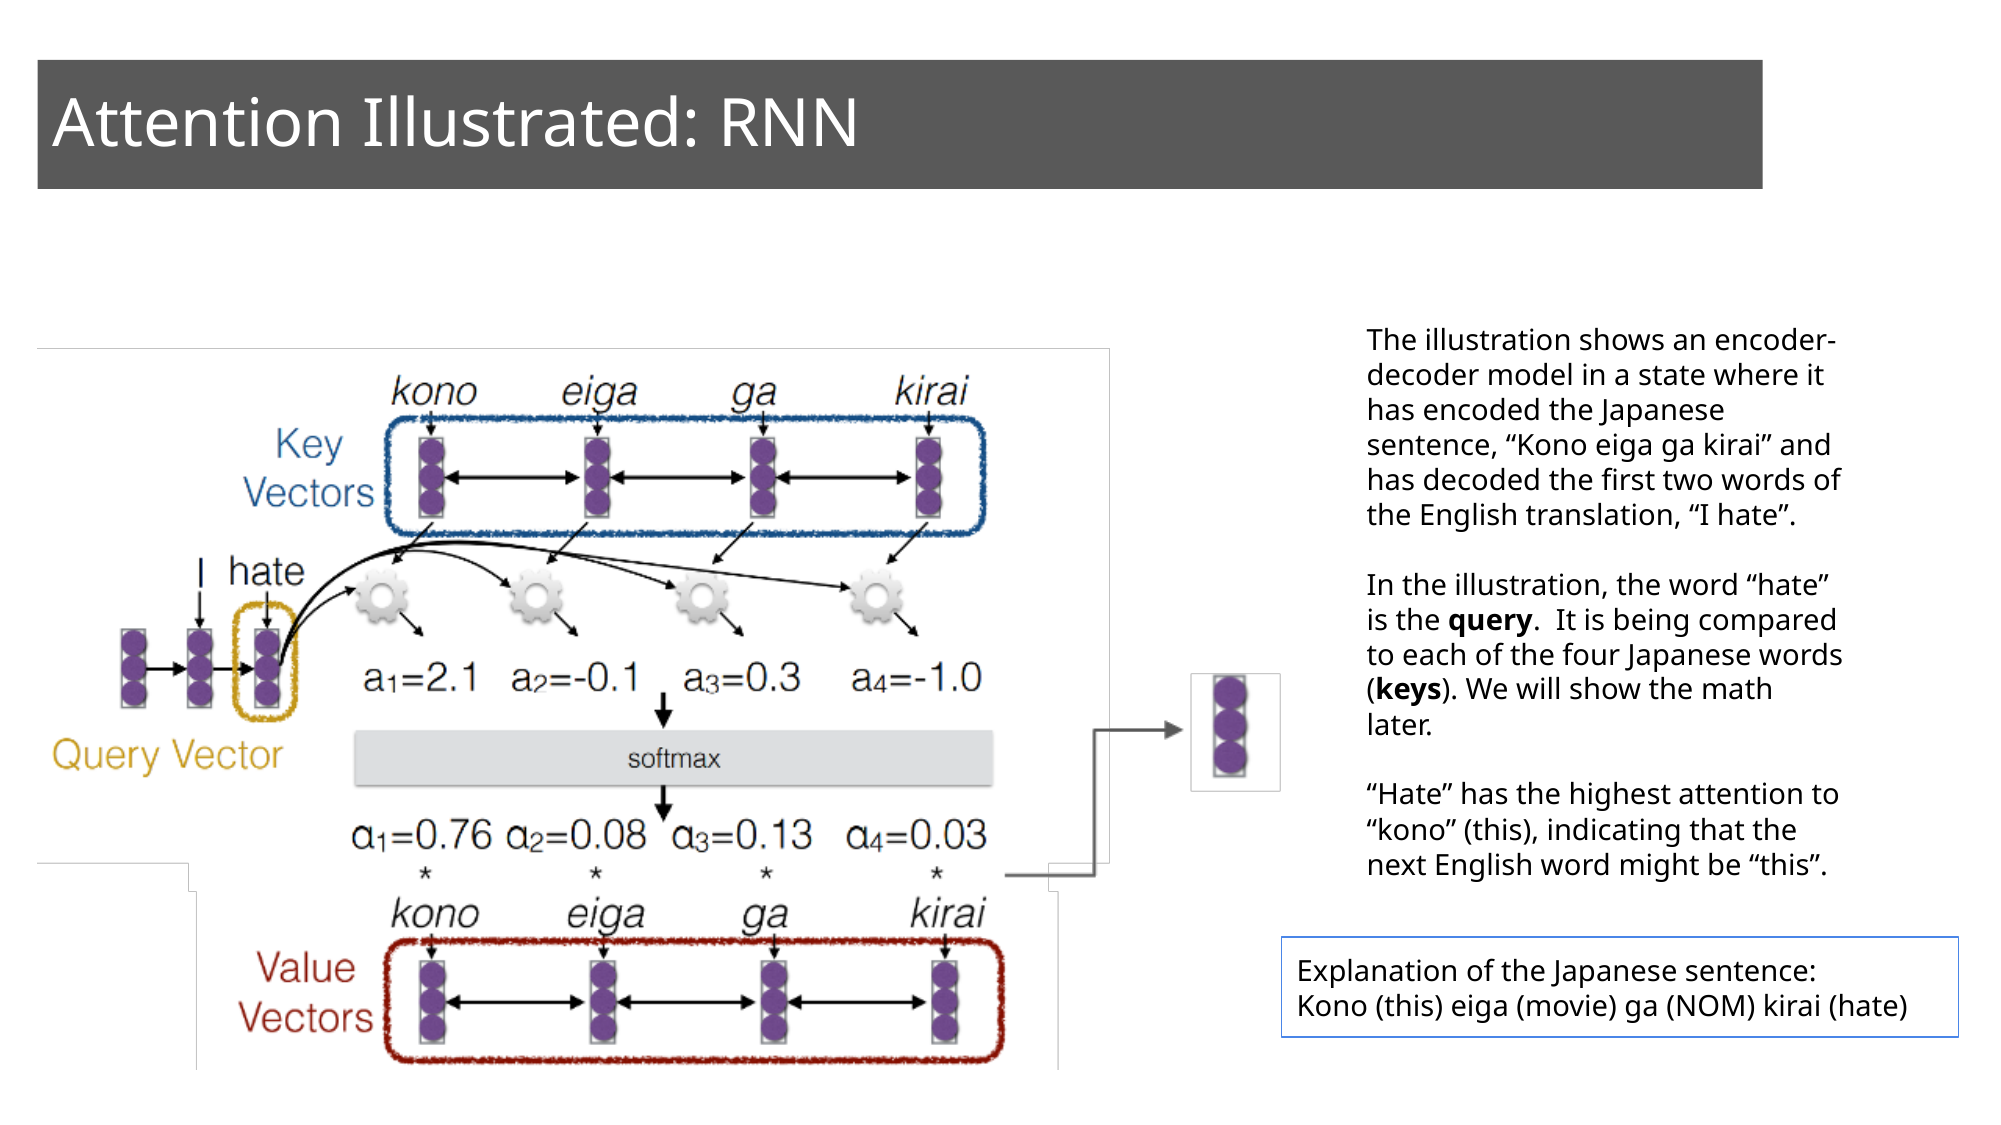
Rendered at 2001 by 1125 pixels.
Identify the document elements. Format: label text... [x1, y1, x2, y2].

picture [37, 347, 1282, 1071]
title Attention Illustrated: RNN [37, 59, 1763, 189]
text_box The illustration shows an encoder-decoder model in a state where it has encoded the Japanese sentence, “Kono eiga ga kirai” and has decoded the first two words of the English translation, “I hate”. In the illustration, the word “hate” is the query. It is being compared to each of the four Japanese words (keys). We will show the math later. “Hate” has the highest attention to “kono” (this), indicating that the next English word might be “this”. [1351, 306, 1863, 896]
text_box Explanation of the Japanese sentence: Kono (this) eiga (movie) ga (NOM) kirai (hate) [1285, 936, 1959, 1037]
